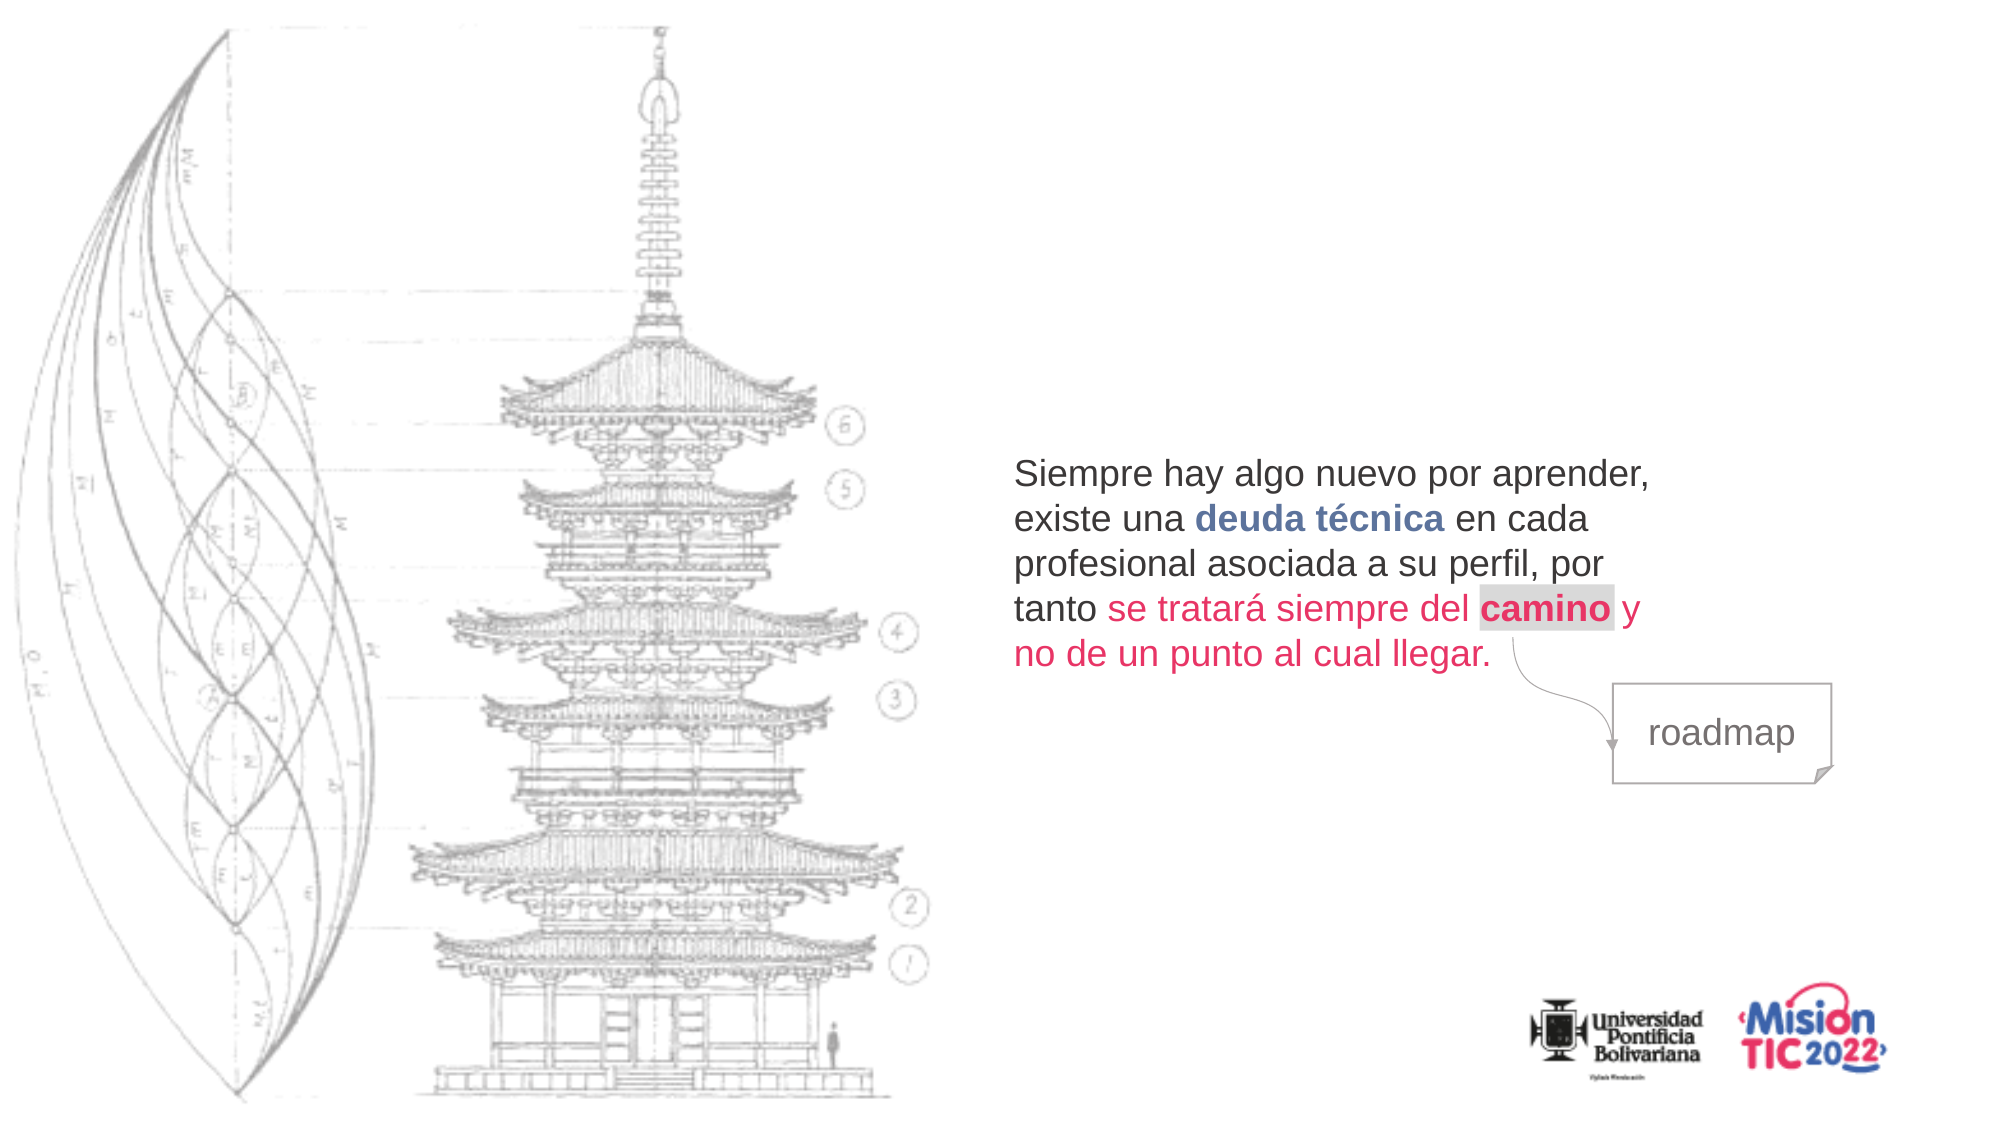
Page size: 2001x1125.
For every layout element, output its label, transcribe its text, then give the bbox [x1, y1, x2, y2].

text_box roadmap [1633, 700, 1852, 761]
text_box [1505, 644, 1621, 745]
text_box Siempre hay algo nuevo por aprender, existe una deuda técnica en cada profesional asociada a su perfil, por tanto se tratará siempre del camino y no de un punto al cual llegar. [999, 441, 1700, 681]
picture [0, 0, 2000, 1124]
text_box [1611, 682, 1835, 785]
